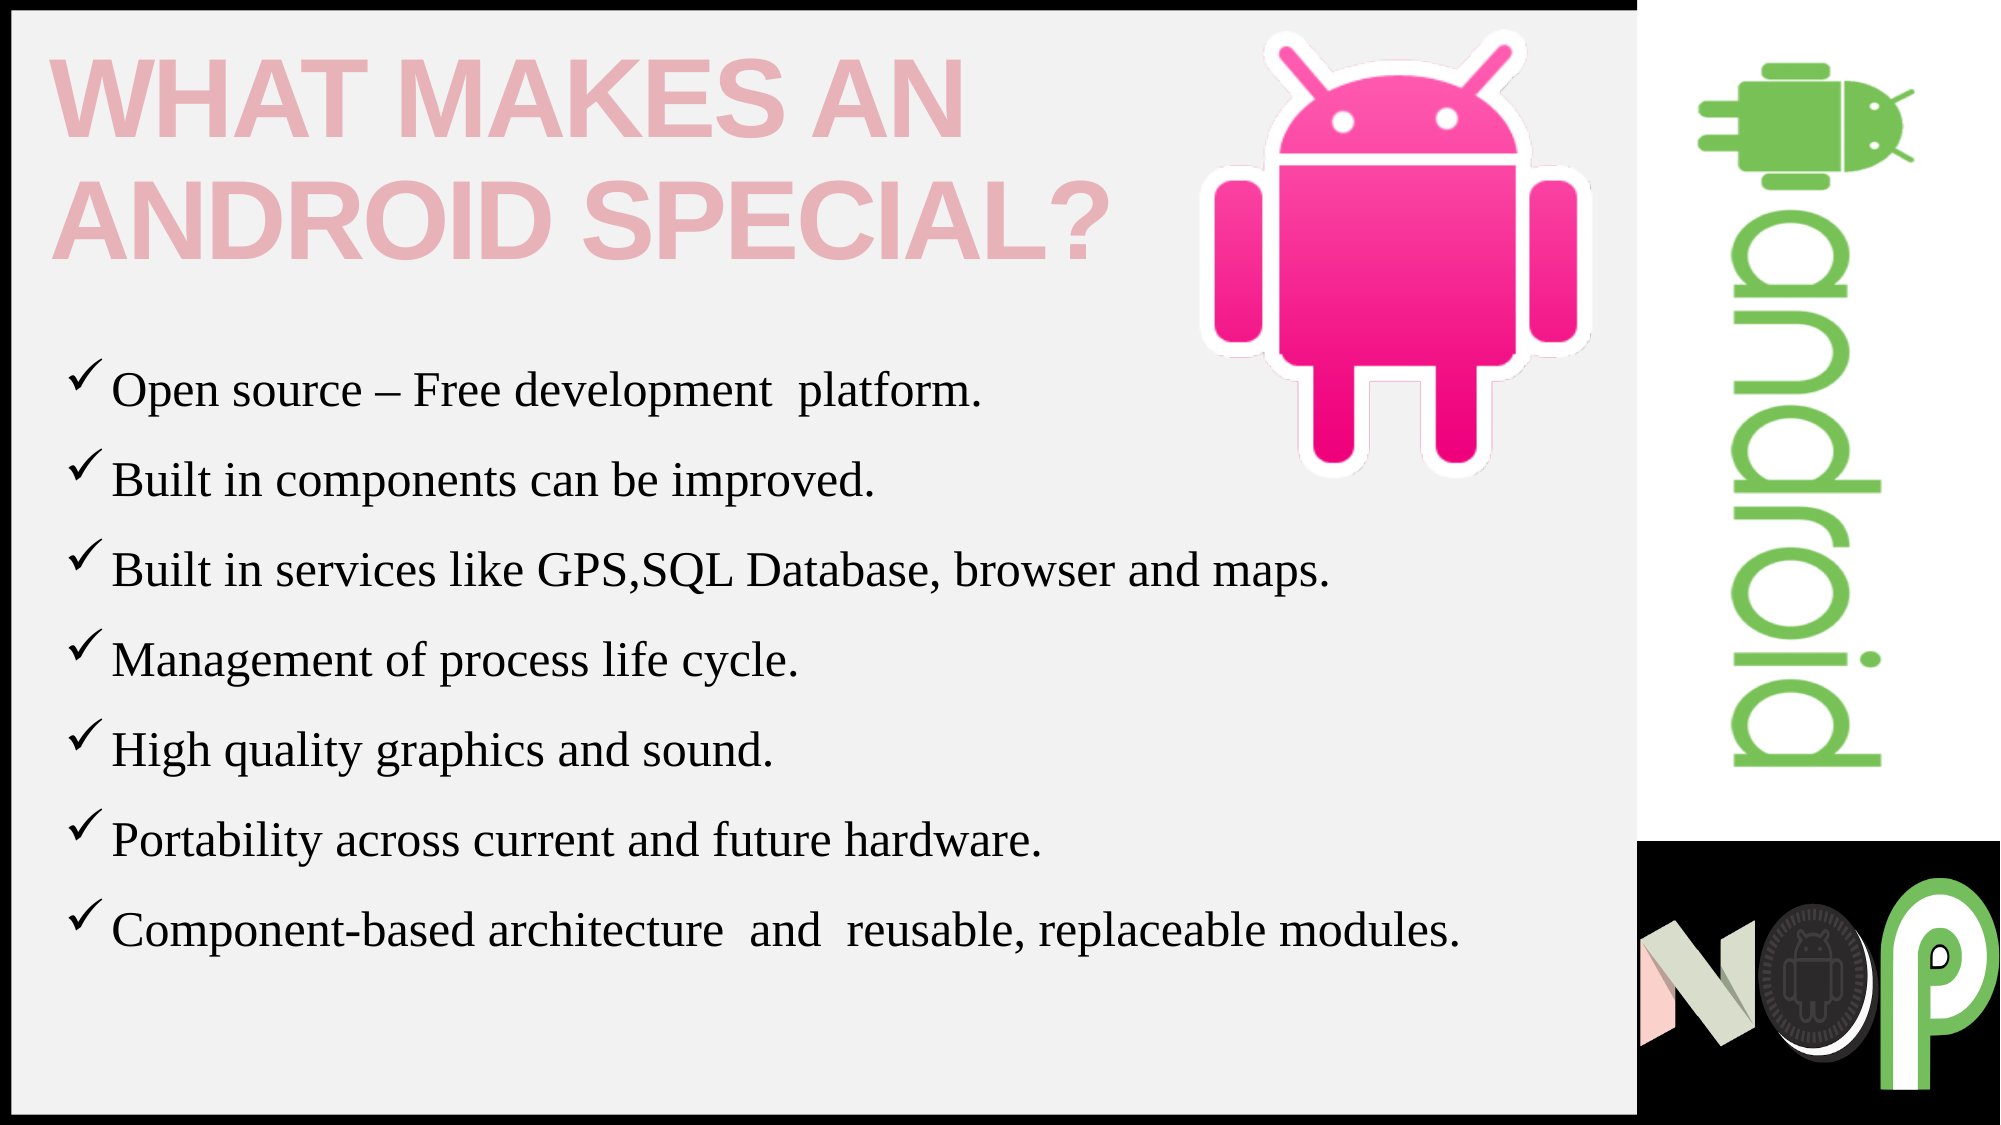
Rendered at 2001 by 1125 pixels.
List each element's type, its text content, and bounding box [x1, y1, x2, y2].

picture [1637, 841, 2000, 1125]
text_box Open source – Free development platform. Built in components can be improved. Built in services like GPS,SQL Database, browser and maps. Management of process life cycle. High quality graphics and sound. Portability across current and future hardware. Component-based architecture and reusable, replaceable modules. [49, 318, 1507, 964]
picture [1067, 0, 2000, 777]
title WHAT MAKES AN ANDROID SPECIAL? [49, 153, 1067, 306]
